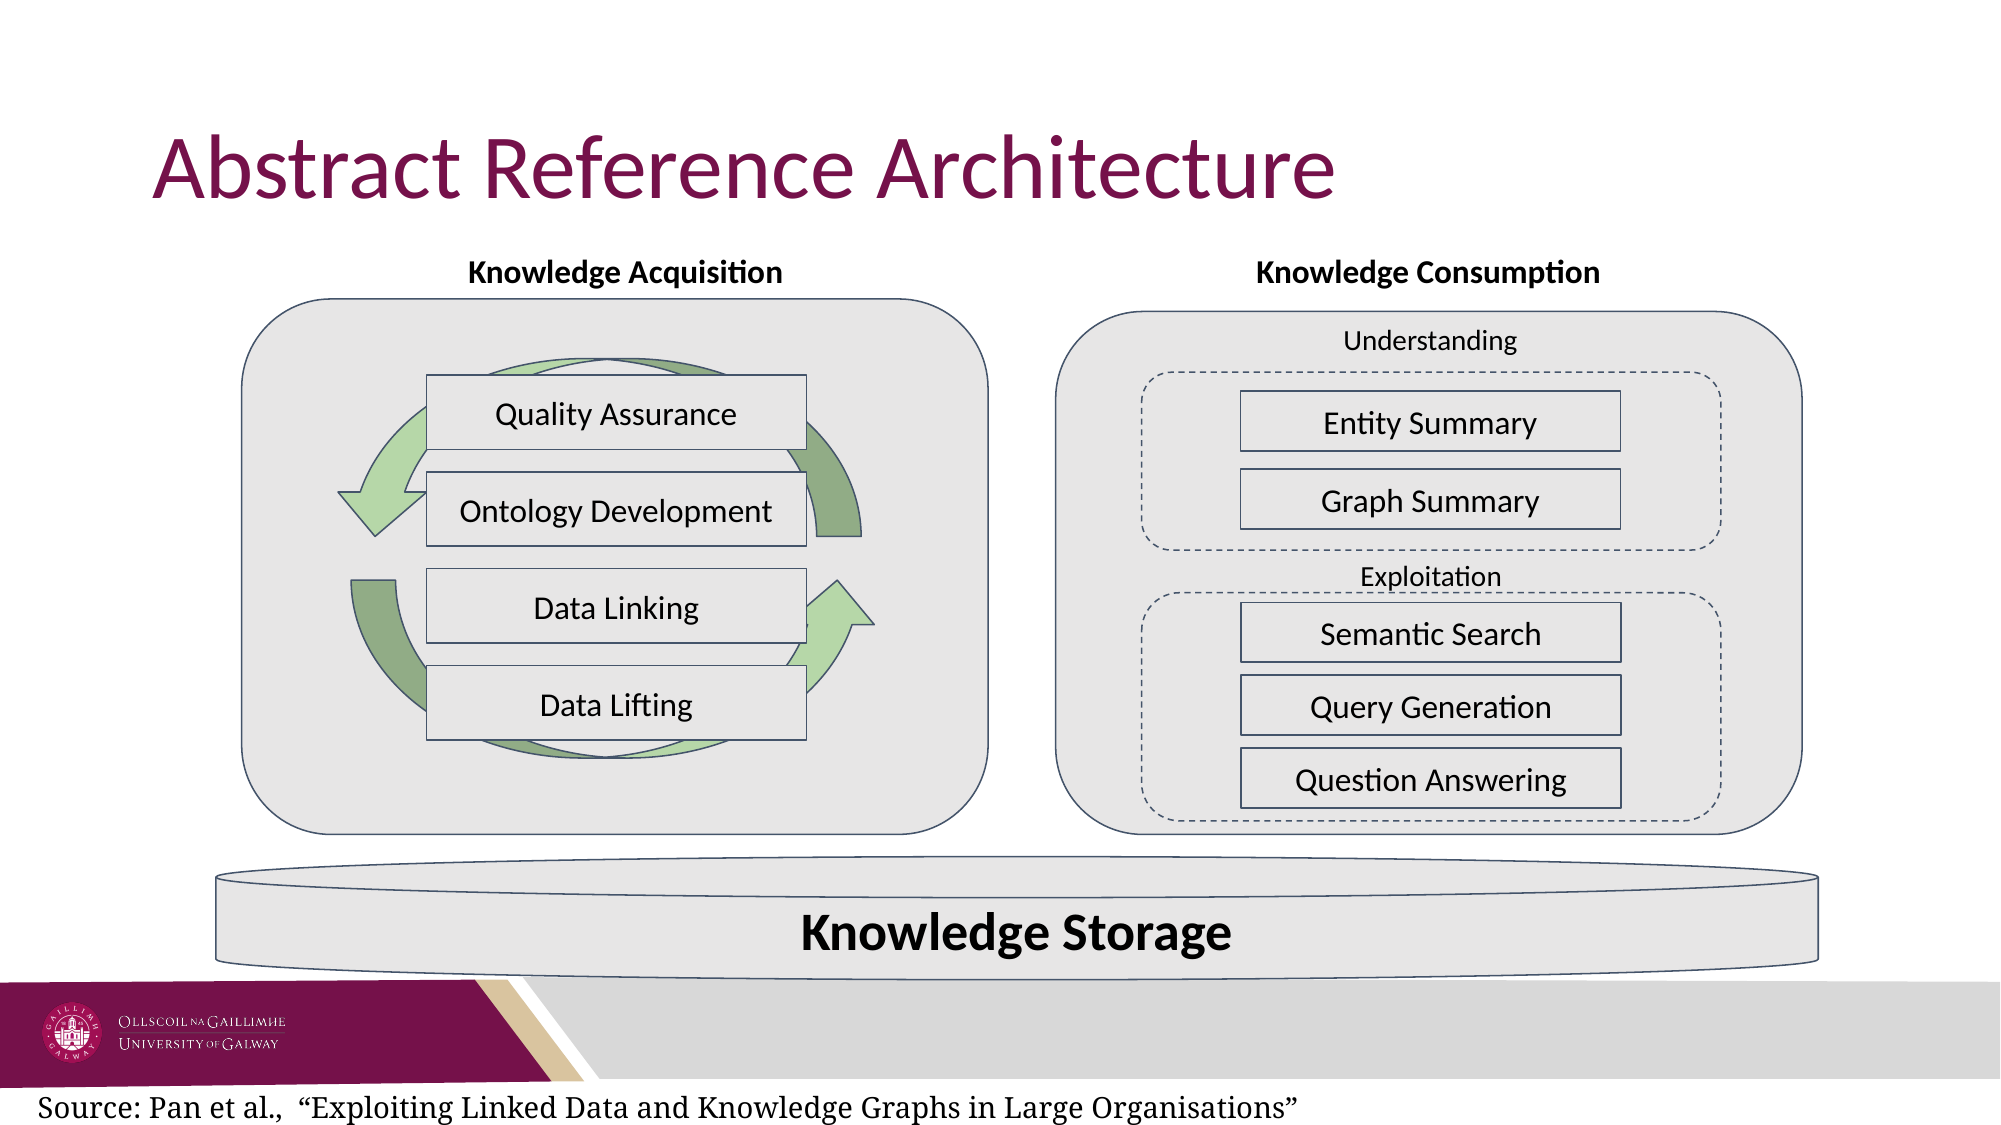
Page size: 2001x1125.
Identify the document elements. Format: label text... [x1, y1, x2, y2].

picture [42, 1002, 285, 1063]
text_box Knowledge Consumption [1163, 235, 1695, 306]
text_box Knowledge Acquisition [360, 235, 892, 306]
text_box Data Linking [426, 568, 807, 644]
text_box Understanding [1240, 306, 1621, 372]
text_box Ontology Development [426, 471, 807, 547]
text_box [490, 358, 723, 374]
text_box [241, 298, 989, 835]
text_box [1141, 372, 1721, 551]
title Abstract Reference Architecture [137, 59, 1863, 278]
text_box Exploitation [1241, 542, 1622, 602]
text_box Entity Summary [1240, 391, 1621, 451]
text_box Knowledge Storage [215, 856, 1819, 980]
text_box Query Generation [1241, 675, 1622, 736]
text_box [1055, 311, 1803, 835]
text_box [786, 580, 875, 693]
text_box Graph Summary [1240, 468, 1621, 529]
text_box Source: Pan et al., “Exploiting Linked Data and Knowledge Graphs in Large Organisations” [22, 1074, 1863, 1125]
text_box Question Answering [1241, 748, 1622, 809]
text_box [481, 740, 730, 759]
text_box [1141, 592, 1721, 821]
text_box [337, 406, 427, 537]
text_box Quality Assurance [426, 374, 807, 450]
text_box Semantic Search [1241, 602, 1622, 663]
text_box Data Lifting [426, 665, 807, 740]
